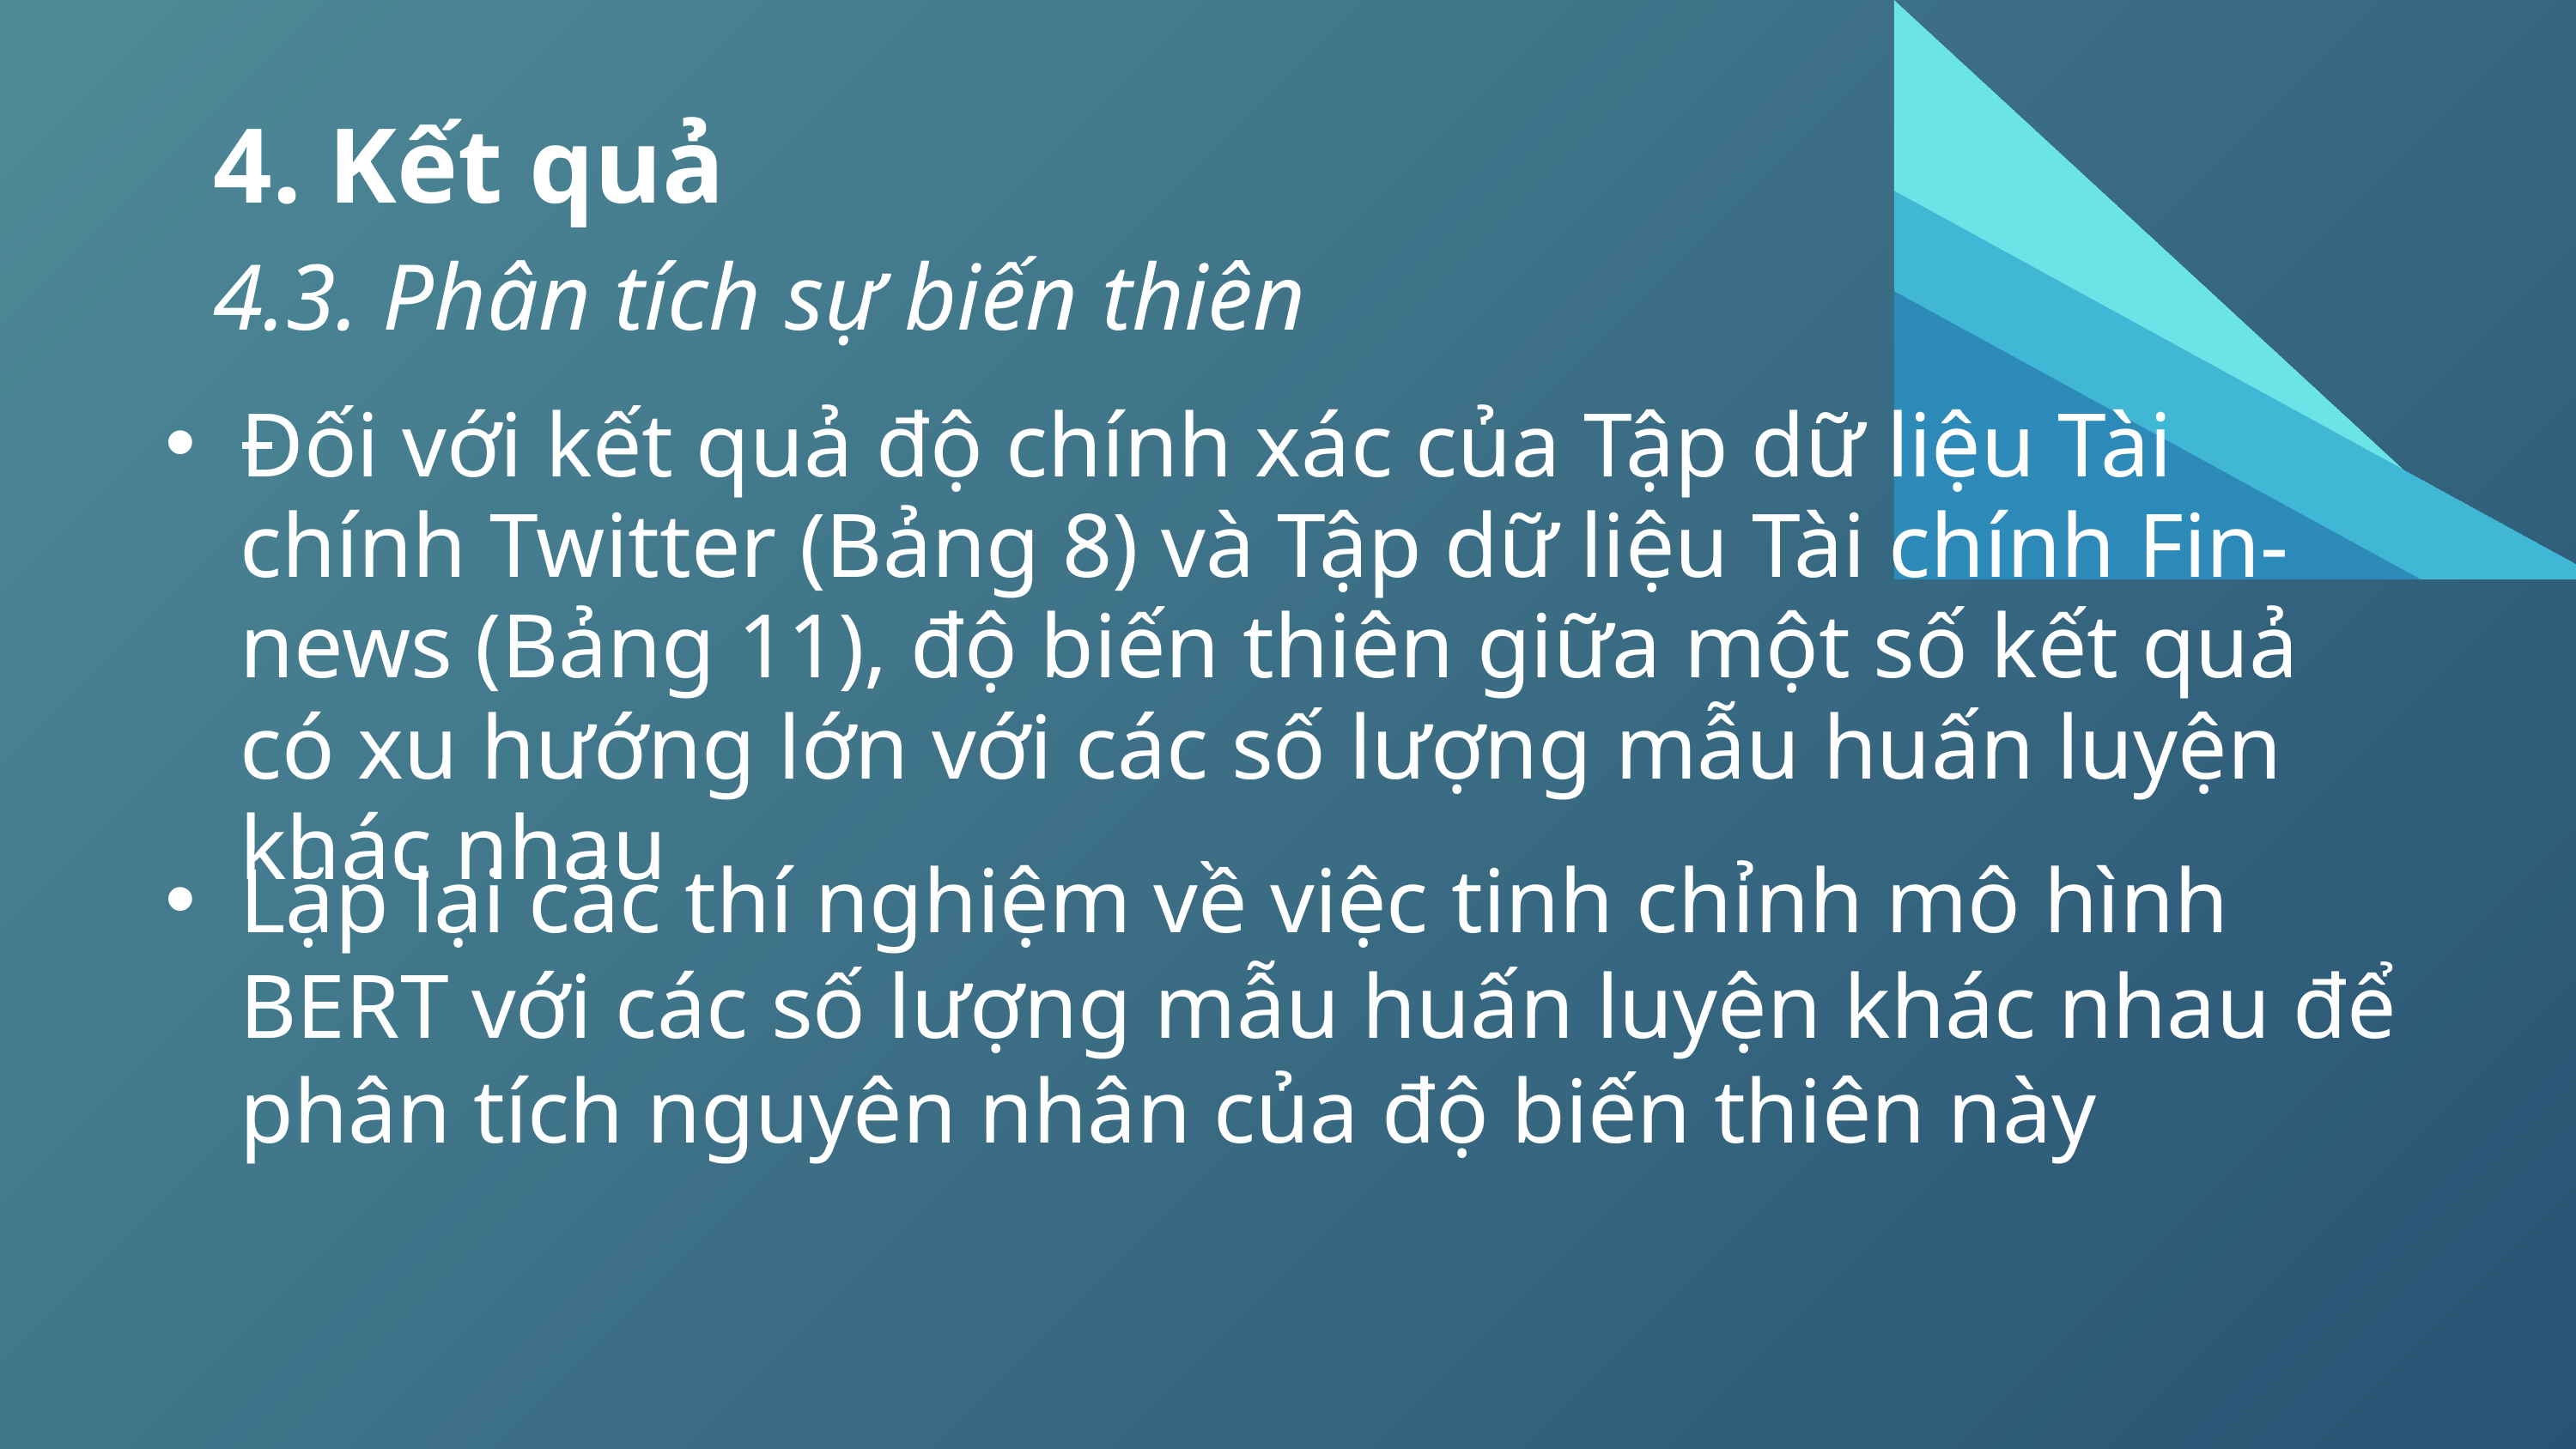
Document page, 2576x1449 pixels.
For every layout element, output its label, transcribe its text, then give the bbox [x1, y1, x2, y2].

text_box [1893, 0, 2576, 579]
text_box Đối với kết quả độ chính xác của Tập dữ liệu Tài chính Twitter (Bảng 8) và Tập dữ liệu Tài chính Fin-news (Bảng 11), độ biến thiên giữa một số kết quả có xu hướng lớn với các số lượng mẫu huấn luyện khác nhau [91, 393, 2399, 845]
text_box Lặp lại các thí nghiệm về việc tinh chỉnh mô hình BERT với các số lượng mẫu huấn luyện khác nhau để phân tích nguyên nhân của độ biến thiên này [91, 845, 2399, 1161]
text_box 4.3. Phân tích sự biến thiên [213, 205, 2018, 349]
text_box 4. Kết quả [213, 61, 1155, 205]
